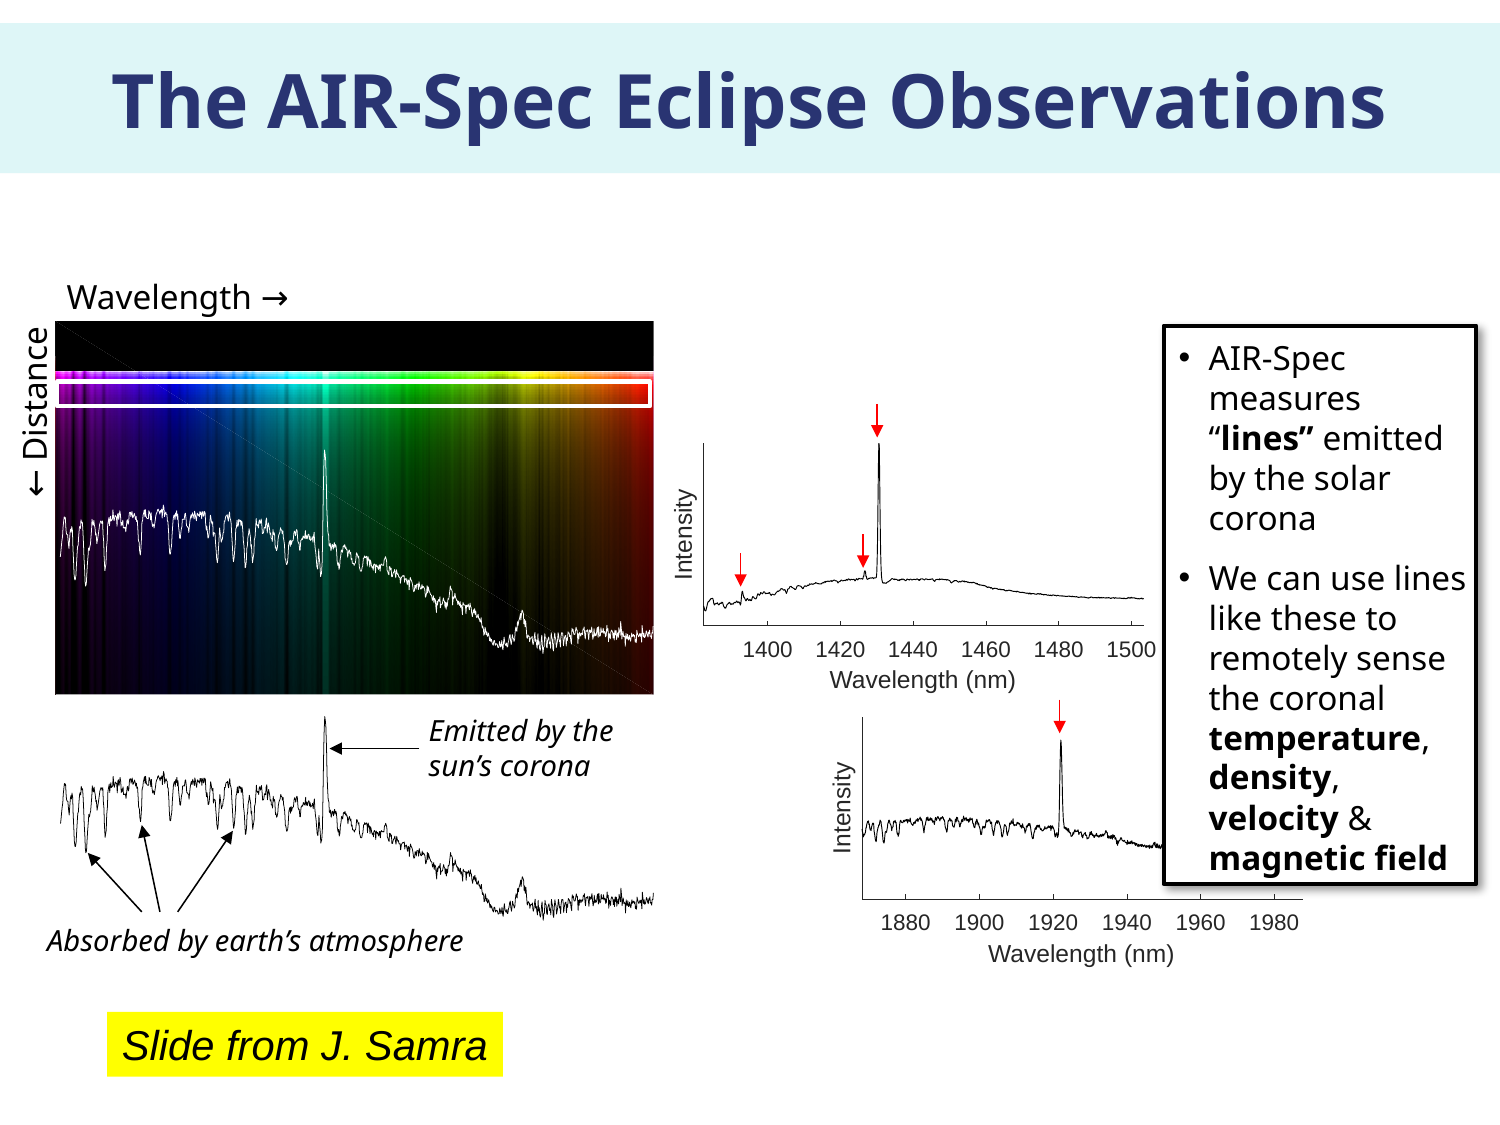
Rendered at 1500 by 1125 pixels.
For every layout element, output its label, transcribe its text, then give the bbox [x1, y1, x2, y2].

text_box ← Distance [6, 311, 61, 513]
text_box The AIR-Spec Eclipse Observations [0, 23, 1500, 174]
picture [55, 320, 654, 695]
text_box Wavelength → [51, 268, 304, 319]
text_box Slide from J. Samra [107, 1011, 503, 1077]
text_box AIR-Spec measures “lines” emitted by the solar corona We can use lines like these to remotely sense the coronal temperature, density, velocity & magnetic field [1162, 324, 1478, 886]
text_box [31, 704, 623, 966]
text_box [628, 399, 1355, 976]
